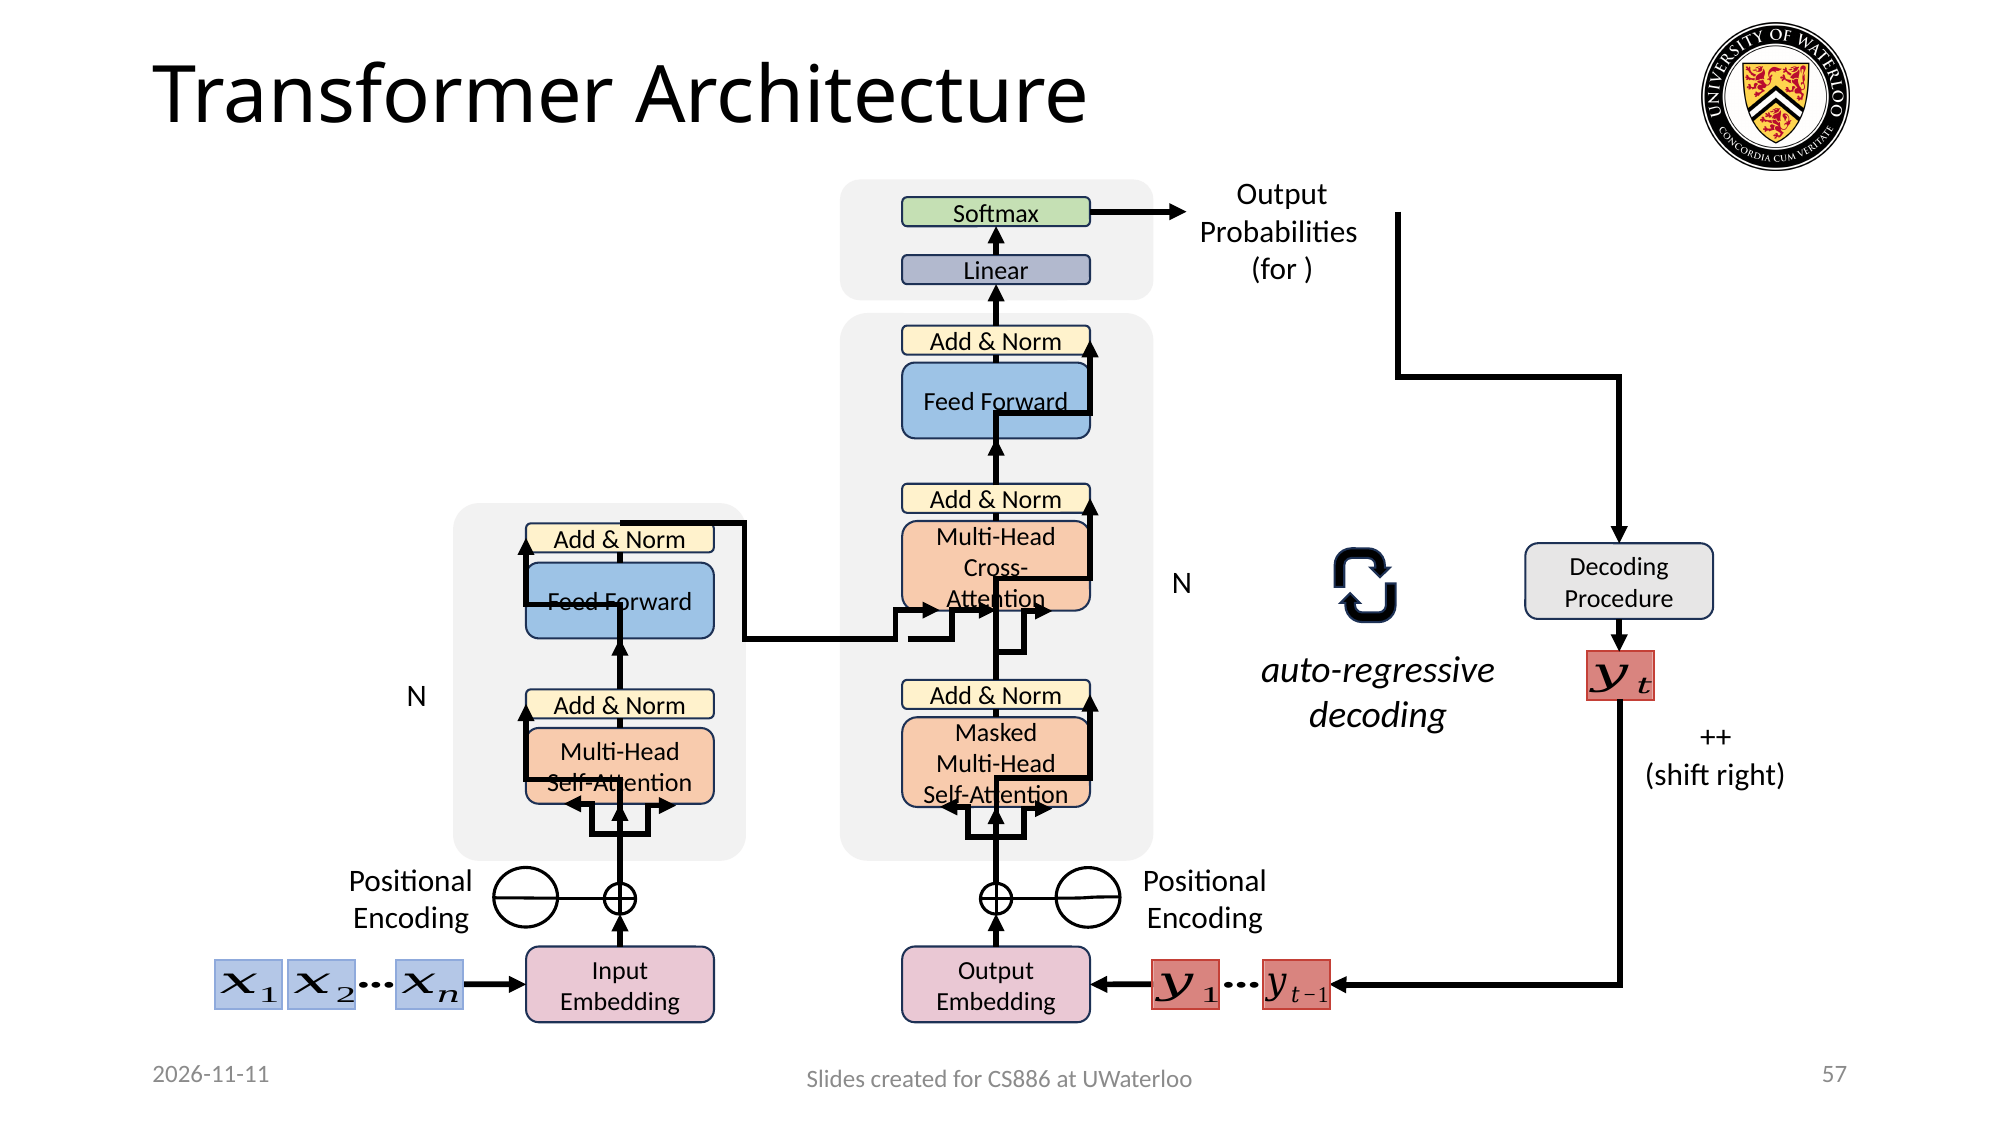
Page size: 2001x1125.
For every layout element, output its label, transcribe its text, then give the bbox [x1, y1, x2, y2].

text_box auto-regressive decoding [1408, 637, 1511, 696]
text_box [1408, 267, 1675, 488]
slide_number 57 [1412, 1042, 1863, 1103]
footer Slides created for CS886 at UWaterloo [662, 1047, 1338, 1108]
title Transformer Architecture [137, 22, 1863, 171]
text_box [1408, 696, 1618, 988]
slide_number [137, 1042, 588, 1103]
text_box Decoding Procedure [1524, 542, 1715, 620]
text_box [215, 166, 1408, 1023]
